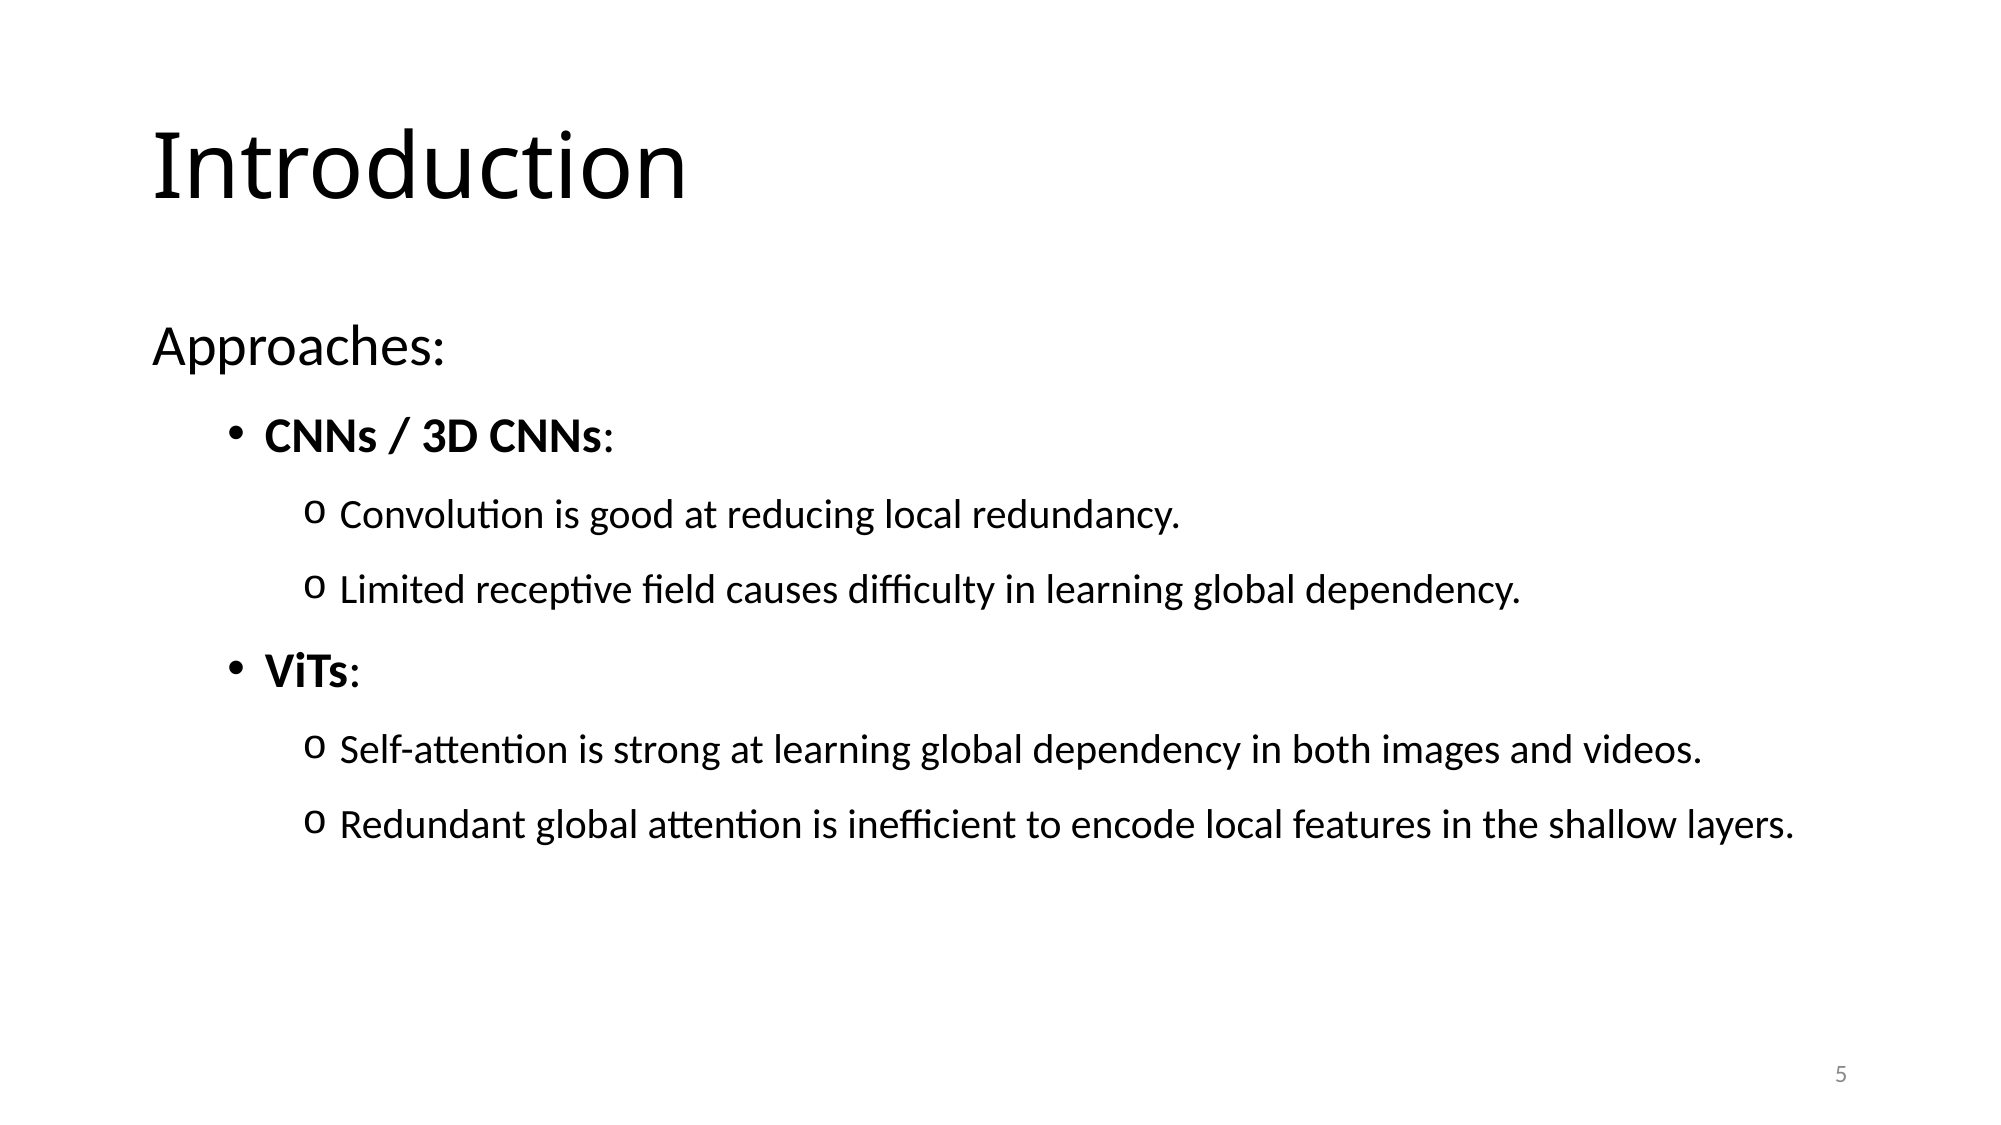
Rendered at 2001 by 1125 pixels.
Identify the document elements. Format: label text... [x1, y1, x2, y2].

list Approaches: CNNs / 3D CNNs: Convolution is good at reducing local redundancy. Limited receptive field causes difficulty in learning global dependency. ViTs: Self-attention is strong at learning global dependency in both images and videos. Redundant global attention is inefficient to encode local features in the shallow layers. [137, 299, 1863, 1014]
slide_number 5 [1412, 1042, 1863, 1103]
title Introduction [137, 59, 1863, 278]
